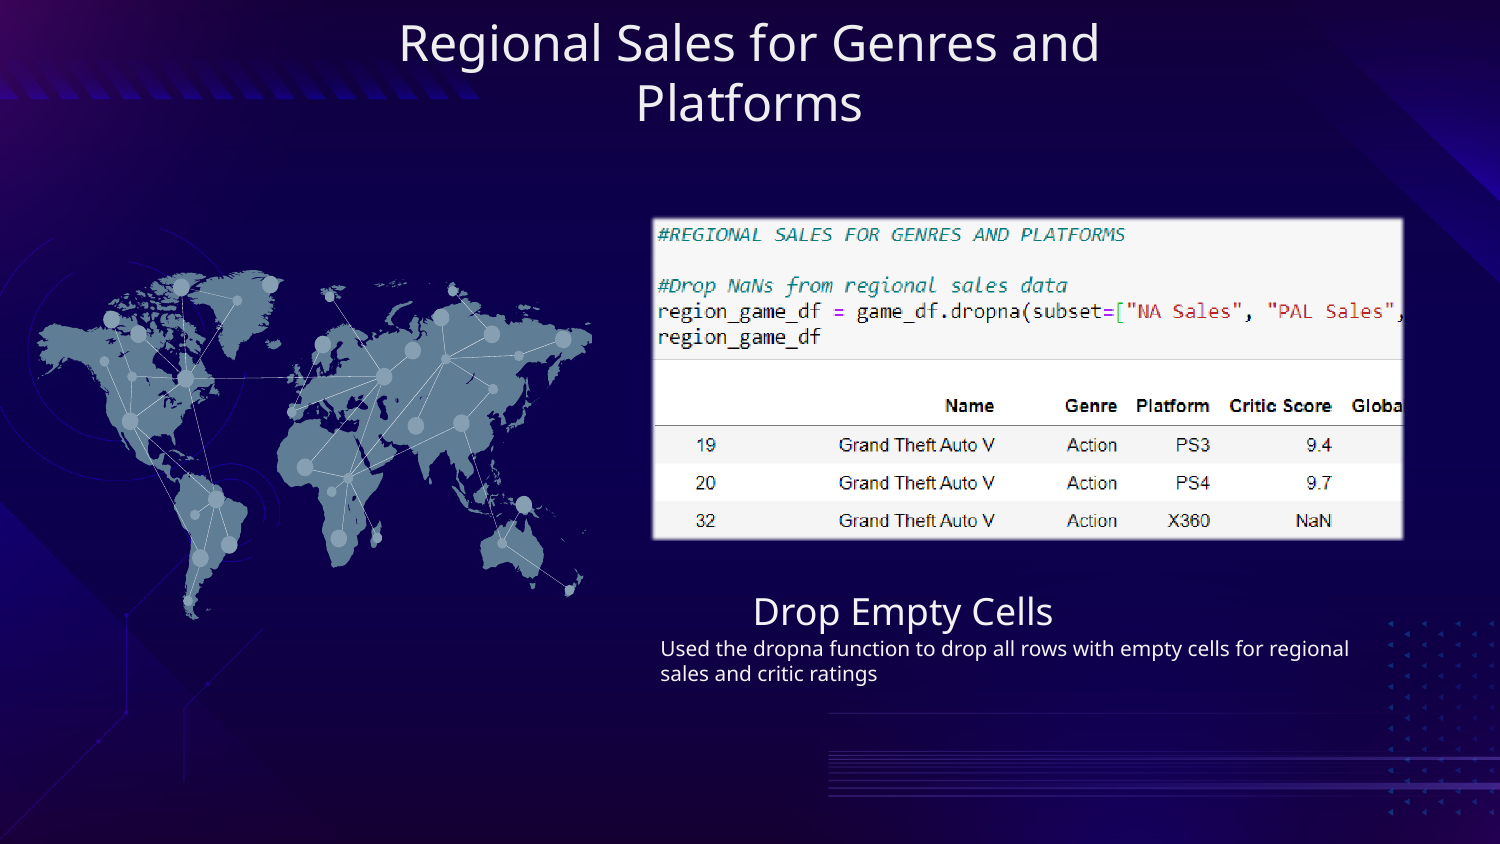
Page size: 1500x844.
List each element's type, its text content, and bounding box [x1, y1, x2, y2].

title Drop Empty Cells [637, 573, 1170, 692]
title Regional Sales for Genres and Platforms [322, 0, 1178, 147]
subtitle Used the dropna function to drop all rows with empty cells for regional sales and critic ratings [645, 620, 1411, 740]
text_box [36, 269, 592, 621]
picture [0, 0, 1500, 844]
